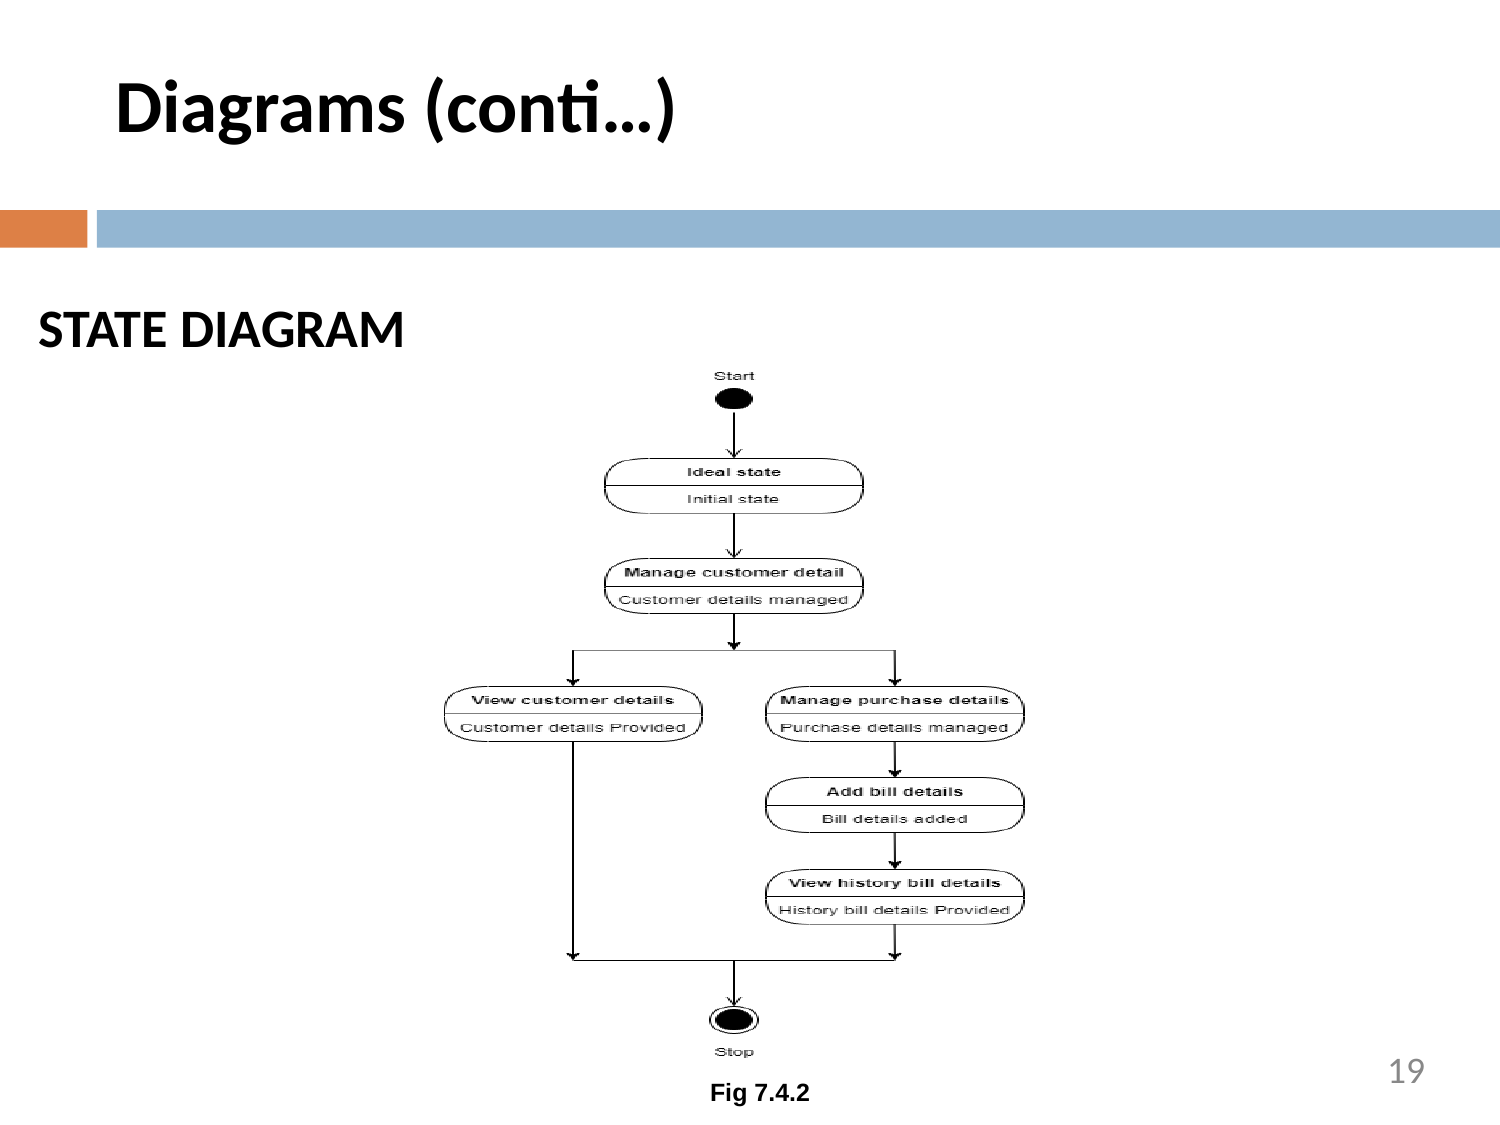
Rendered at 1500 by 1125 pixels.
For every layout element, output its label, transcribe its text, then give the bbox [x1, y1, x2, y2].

picture [443, 365, 1025, 1061]
title Diagrams (conti…) [113, 55, 871, 159]
text_box [94, 255, 1425, 1047]
text_box Fig 7.4.2 [695, 1069, 826, 1115]
slide_number 19 [1080, 1046, 1425, 1103]
text_box STATE DIAGRAM [23, 285, 422, 366]
